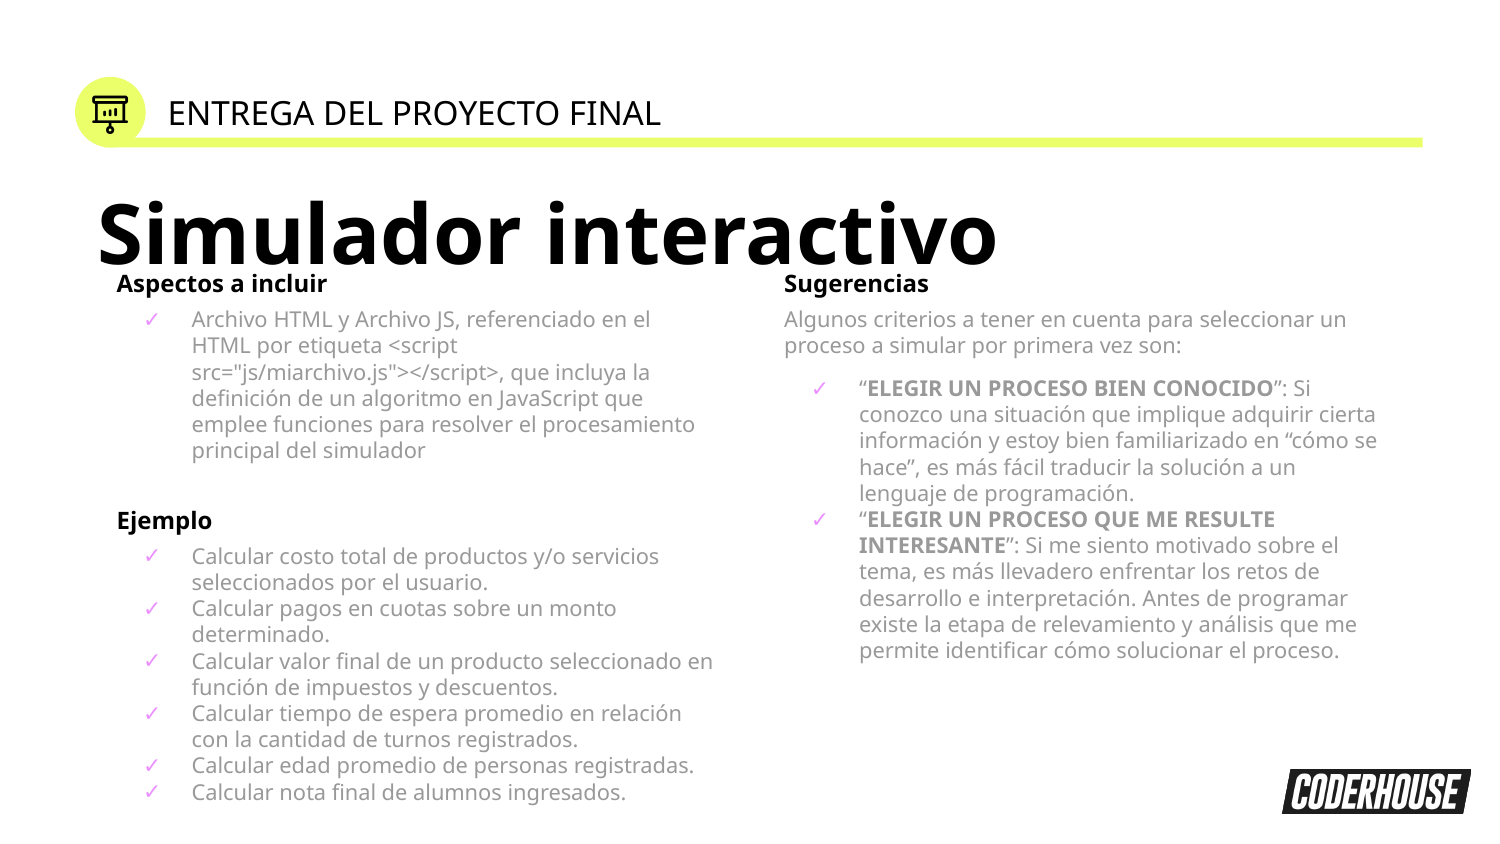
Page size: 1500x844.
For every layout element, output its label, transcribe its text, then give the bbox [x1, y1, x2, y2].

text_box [74, 76, 1423, 148]
text_box Sugerencias Algunos criterios a tener en cuenta para seleccionar un proceso a simular por primera vez son: “ELEGIR UN PROCESO BIEN CONOCIDO”: Si conozco una situación que implique adquirir cierta información y estoy bien familiarizado en “cómo se hace”, es más fácil traducir la solución a un lenguaje de programación. “ELEGIR UN PROCESO QUE ME RESULTE INTERESANTE”: Si me siento motivado sobre el tema, es más llevadero enfrentar los retos de desarrollo e interpretación. Antes de programar existe la etapa de relevamiento y análisis que me permite identificar cómo solucionar el proceso. [769, 253, 1399, 679]
picture [1281, 769, 1471, 814]
text_box Aspectos a incluir Archivo HTML y Archivo JS, referenciado en el HTML por etiqueta <script src="js/miarchivo.js"></script>, que incluya la definición de un algoritmo en JavaScript que emplee funciones para resolver el procesamiento principal del simulador Ejemplo Calcular costo total de productos y/o servicios seleccionados por el usuario. Calcular pagos en cuotas sobre un monto determinado. Calcular valor final de un producto seleccionado en función de impuestos y descuentos. Calcular tiempo de espera promedio en relación con la cantidad de turnos registrados. Calcular edad promedio de personas registradas. Calcular nota final de alumnos ingresados. [101, 253, 731, 820]
text_box Simulador interactivo [82, 177, 1282, 298]
